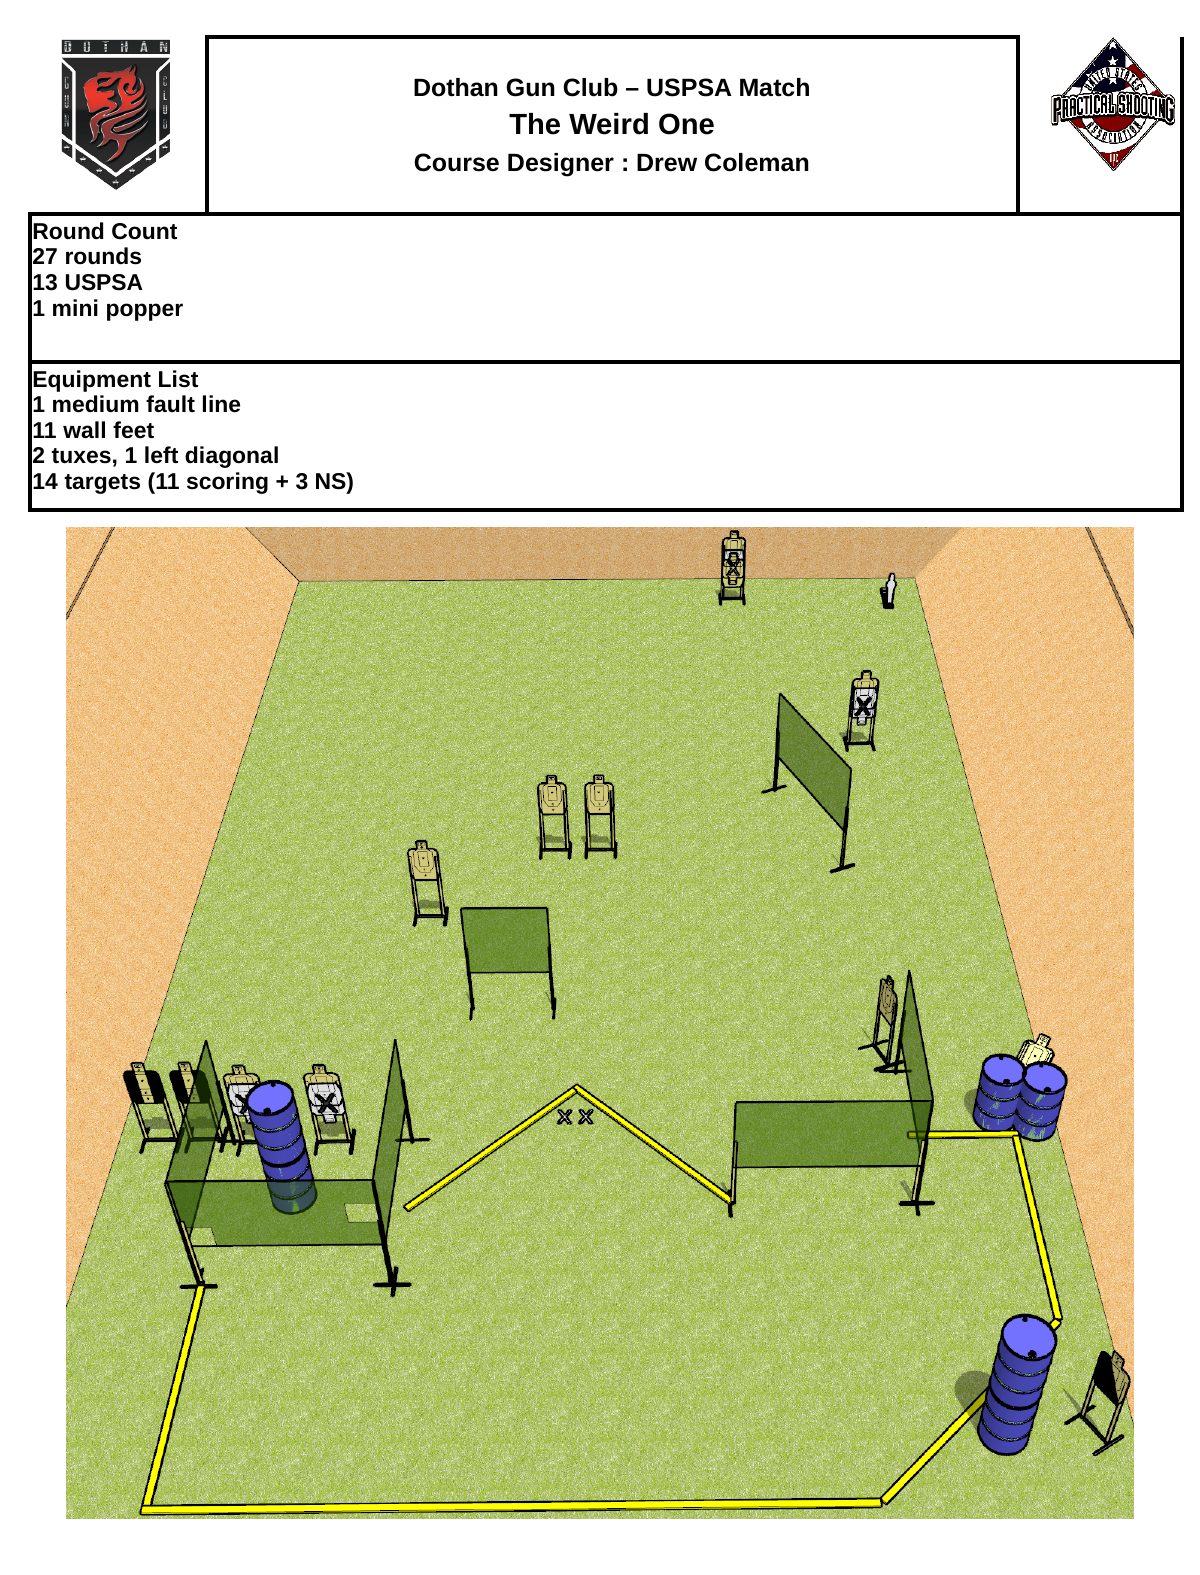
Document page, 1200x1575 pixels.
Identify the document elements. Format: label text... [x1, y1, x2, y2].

table_header Dothan Gun Club – USPSA Match The Weird One Course Designer : Drew Coleman [209, 39, 1016, 212]
table_cell Equipment List 1 medium fault line 11 wall feet 2 tuxes, 1 left diagonal 14 targets (11 scoring + 3 NS) [32, 364, 1180, 508]
table_header [30, 37, 205, 212]
picture [1044, 36, 1183, 175]
picture [66, 527, 1134, 1519]
table_cell Round Count 27 rounds 13 USPSA 1 mini popper [32, 216, 1180, 360]
table_header [1020, 37, 1180, 212]
picture [58, 36, 173, 193]
